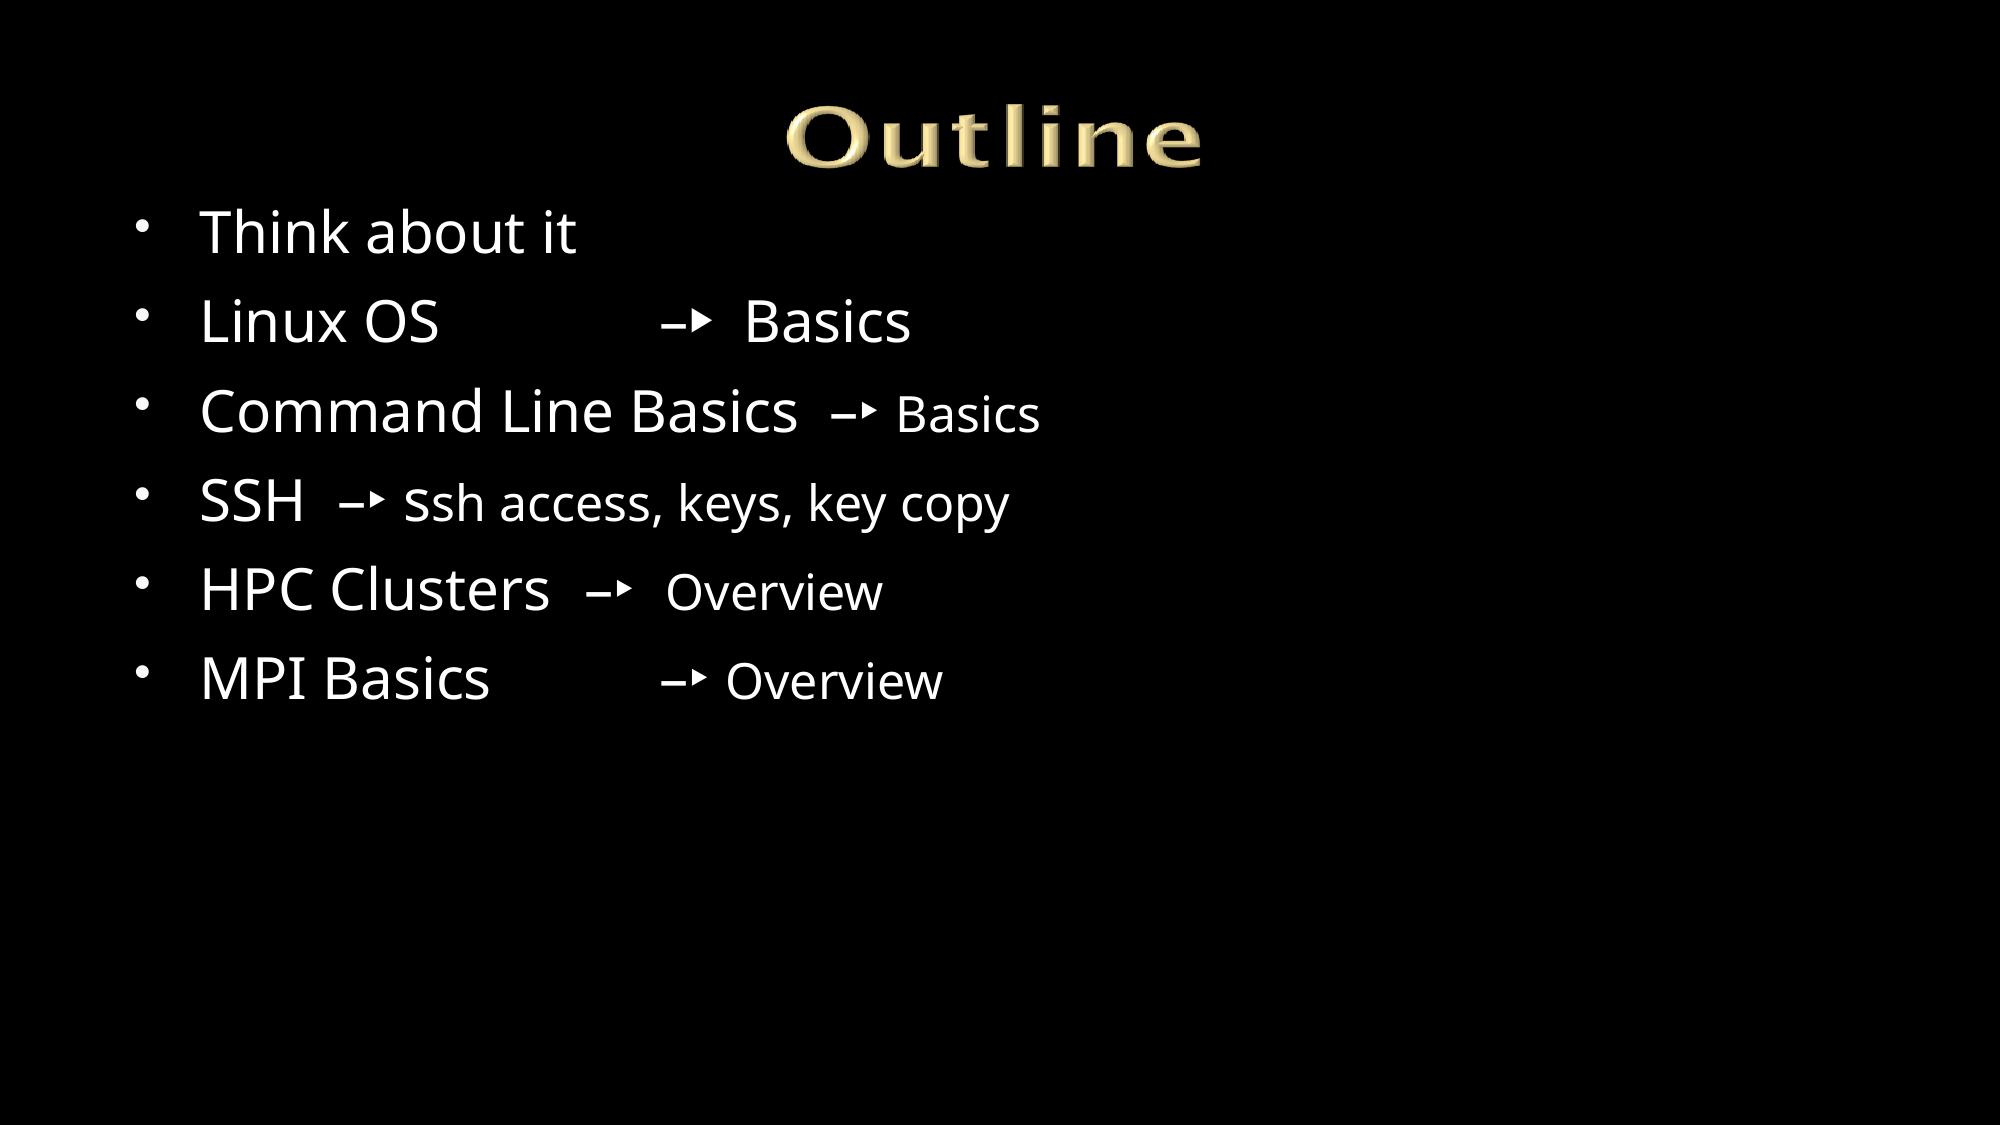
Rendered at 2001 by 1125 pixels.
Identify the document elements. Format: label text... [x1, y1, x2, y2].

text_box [99, 44, 1891, 256]
text_box Think about it Linux OS –‣ Basics Command Line Basics –‣ Basics SSH –‣ ssh access, keys, key copy HPC Clusters –‣ Overview MPI Basics –‣ Overview [99, 187, 1900, 1035]
